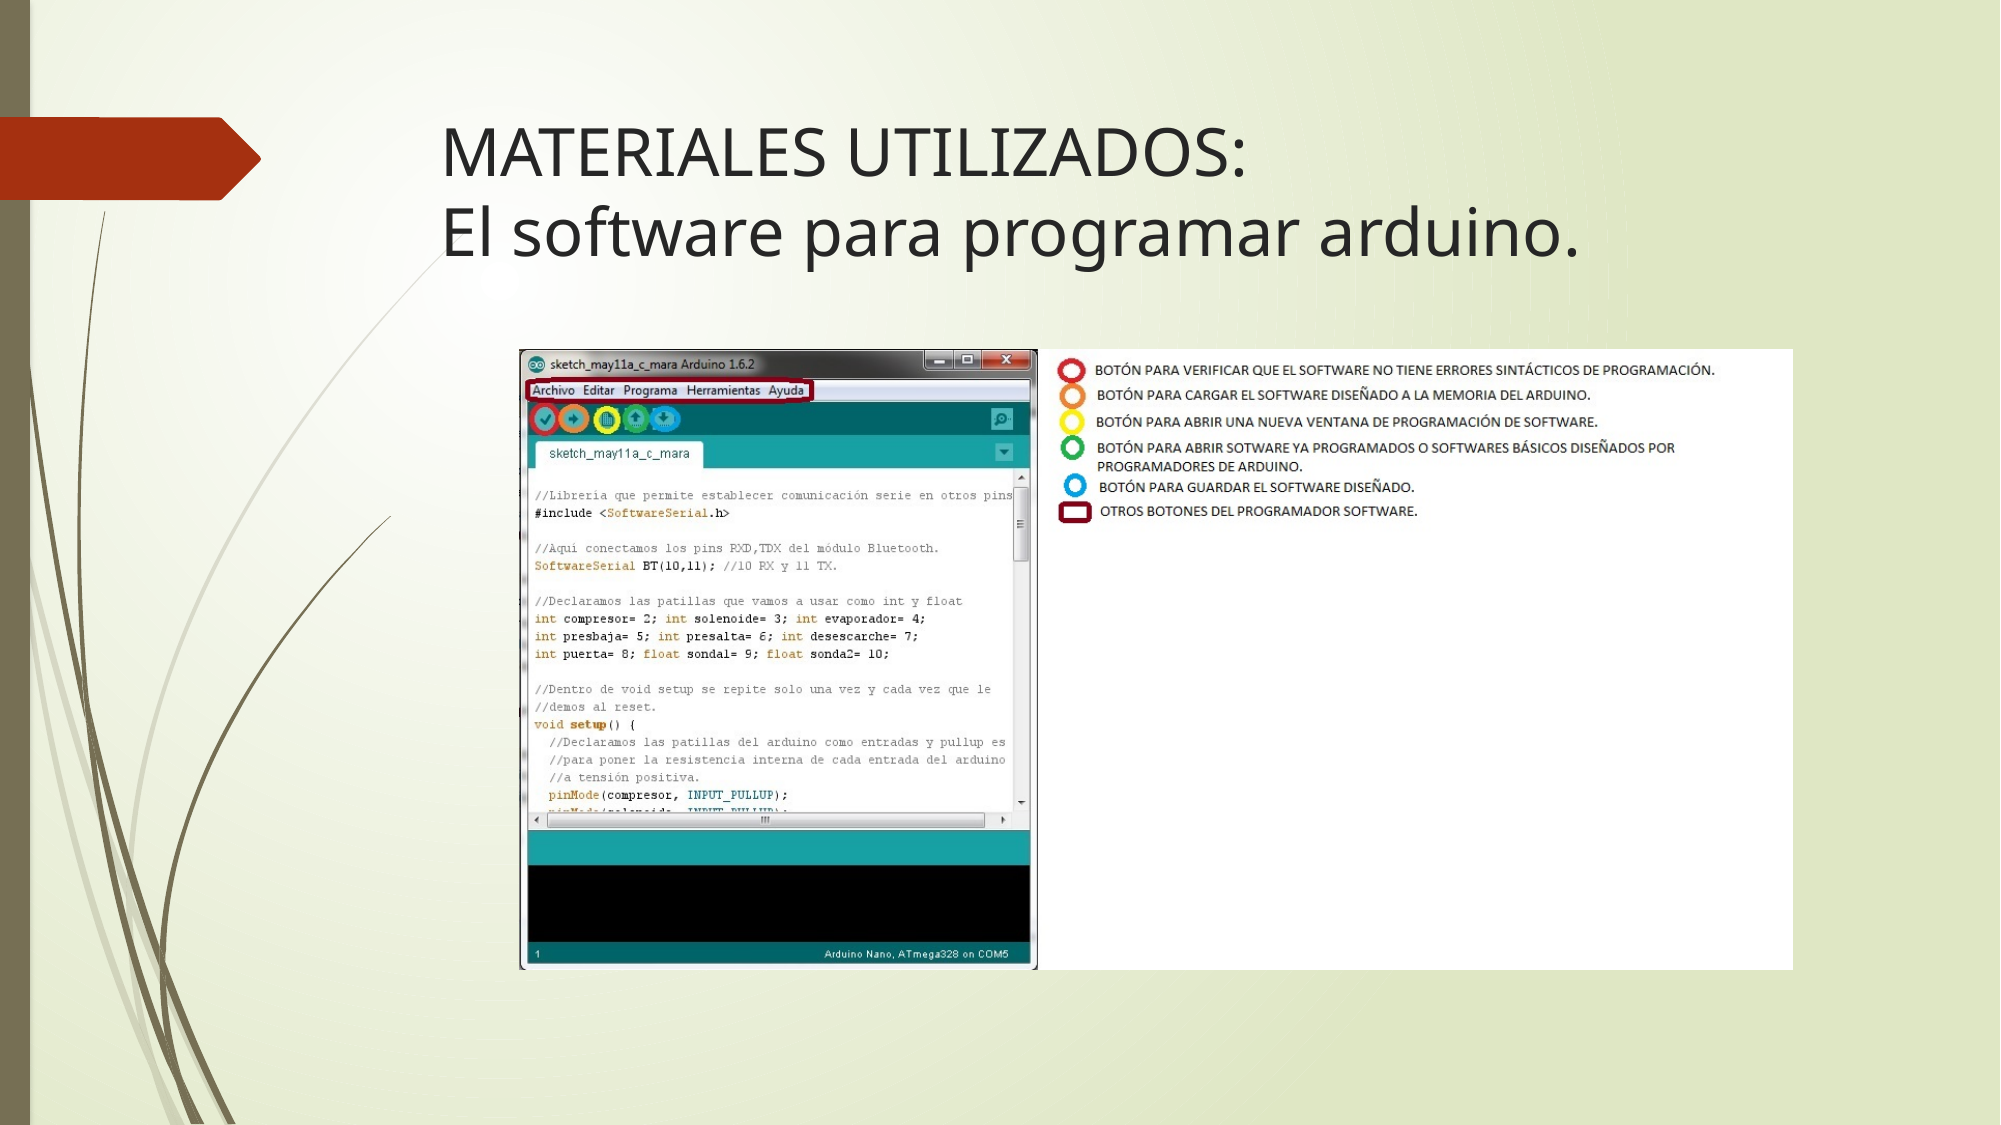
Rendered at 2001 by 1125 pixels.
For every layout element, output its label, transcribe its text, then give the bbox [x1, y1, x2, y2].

title MATERIALES UTILIZADOS: El software para programar arduino. [425, 102, 1888, 313]
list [519, 349, 1793, 971]
